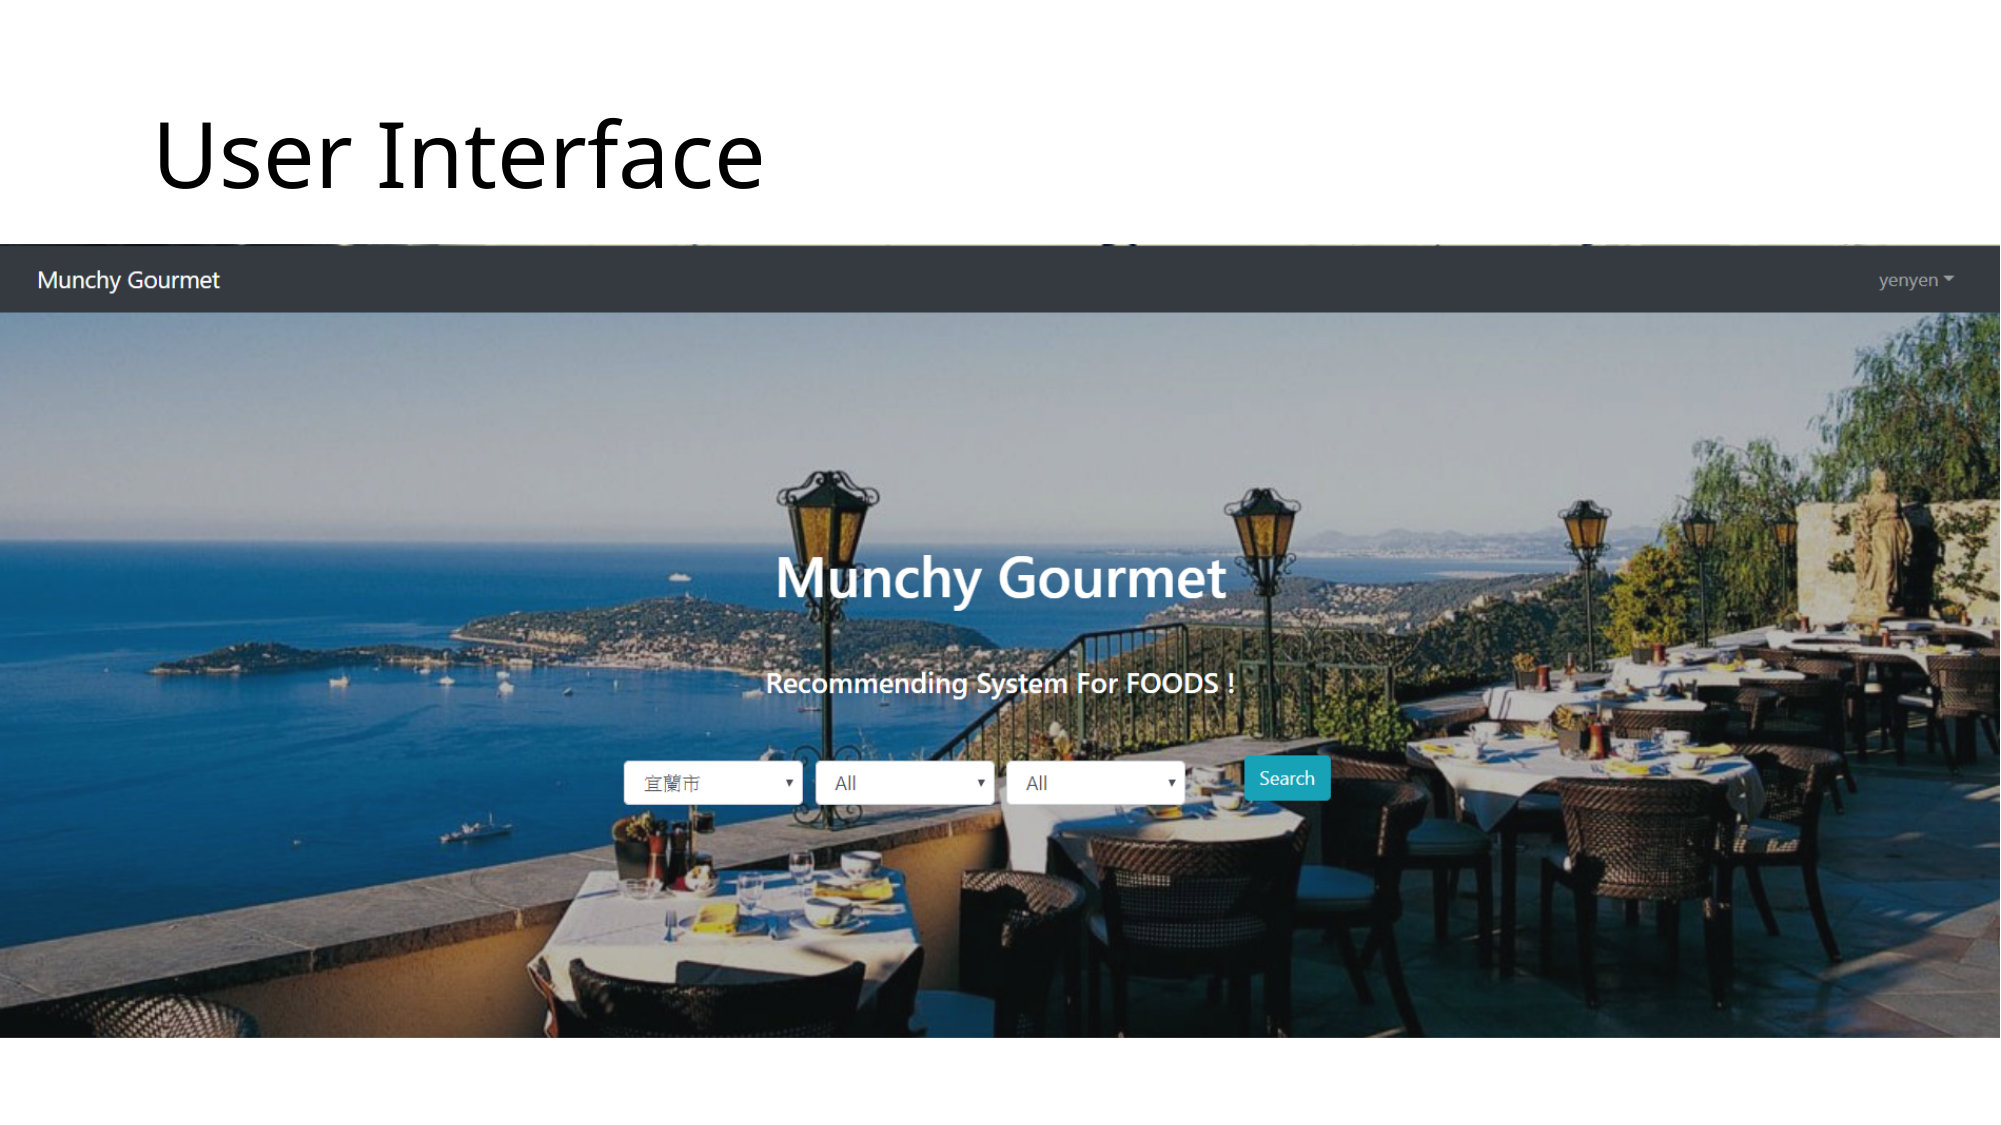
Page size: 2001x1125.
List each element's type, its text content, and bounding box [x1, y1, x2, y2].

title User Interface [137, 49, 1863, 244]
picture [0, 244, 2000, 1039]
